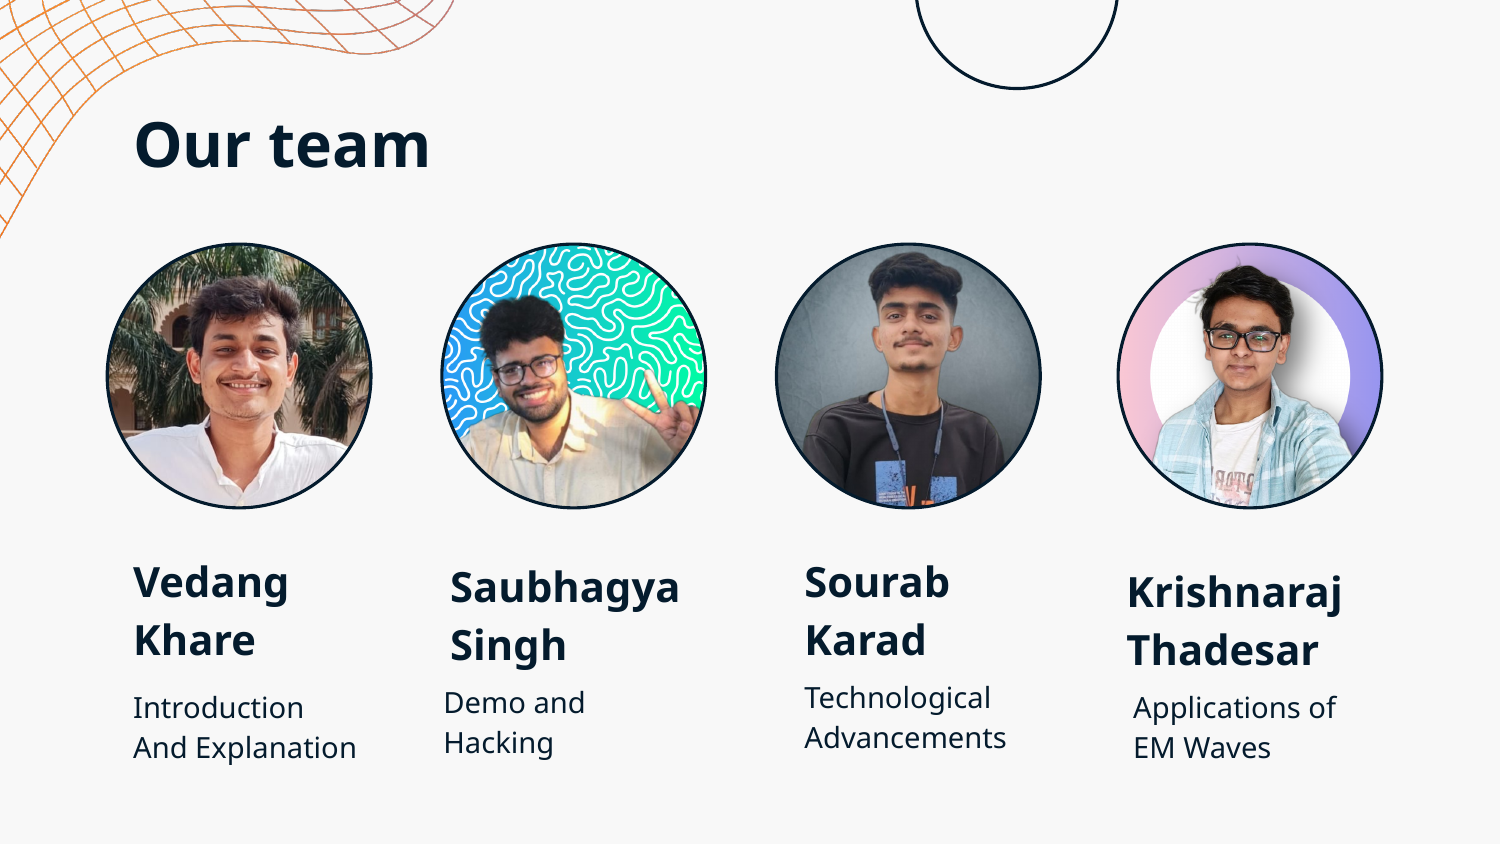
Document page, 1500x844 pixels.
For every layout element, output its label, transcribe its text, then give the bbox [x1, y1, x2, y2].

subtitle Introduction And Explanation [118, 669, 396, 794]
subtitle Krishnaraj Thadesar [1111, 544, 1389, 689]
subtitle Applications of EM Waves [1118, 669, 1382, 764]
subtitle Demo and Hacking [428, 664, 706, 799]
picture [1117, 243, 1383, 509]
title Our team [118, 90, 1382, 185]
subtitle Technological Advancements [789, 659, 1067, 754]
picture [0, 0, 706, 509]
subtitle Vedang Khare [118, 544, 404, 679]
picture [776, 243, 1041, 509]
subtitle Sourab Karad [789, 544, 1076, 679]
subtitle Saubhagya Singh [435, 540, 713, 684]
